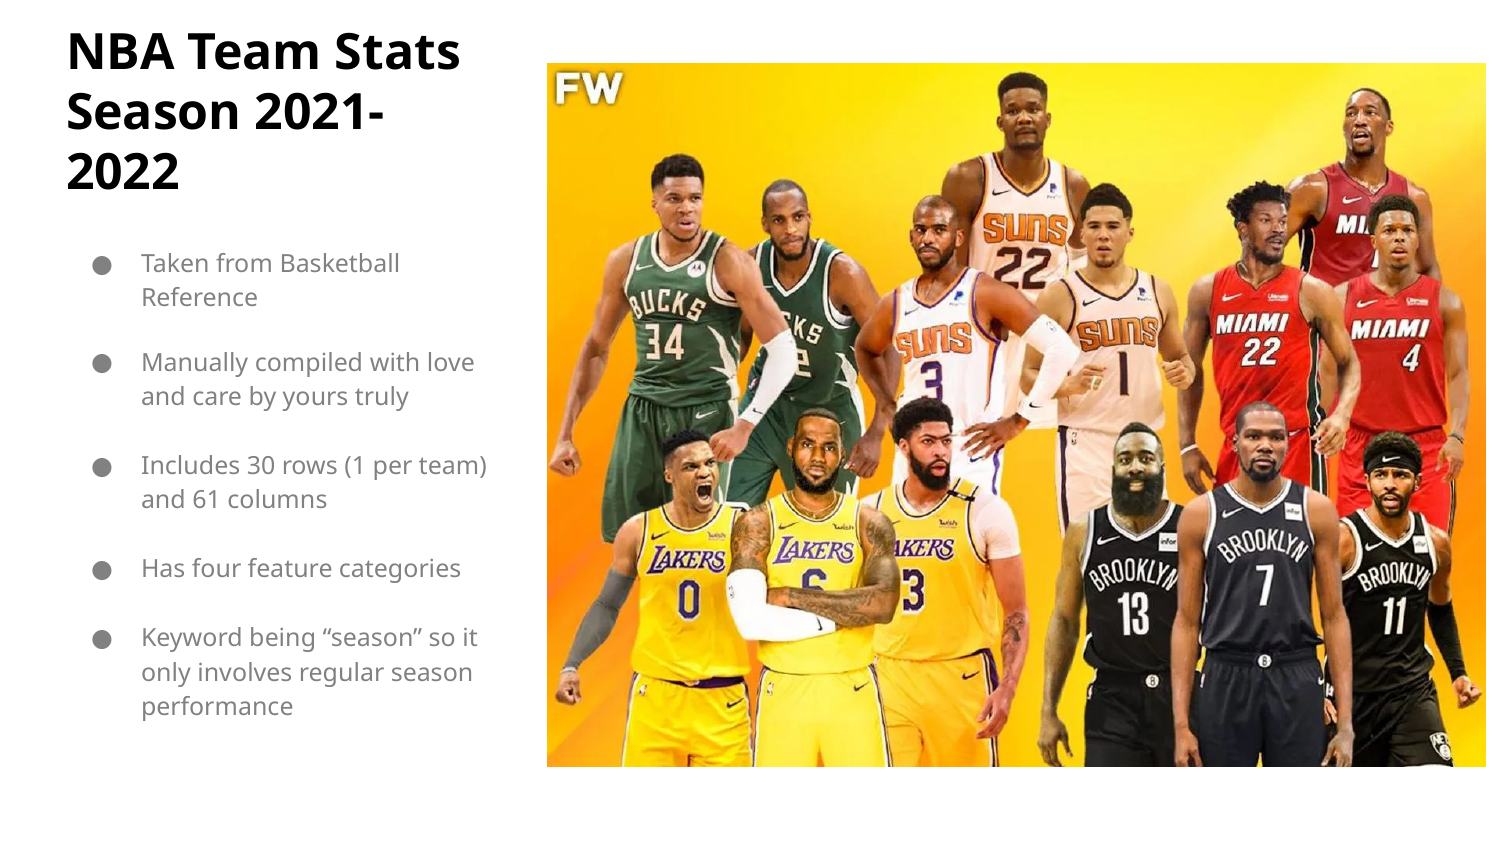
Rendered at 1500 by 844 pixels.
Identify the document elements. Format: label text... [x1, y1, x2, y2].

title NBA Team Stats Season 2021-2022 [51, 91, 512, 216]
list Taken from Basketball Reference Manually compiled with love and care by yours truly Includes 30 rows (1 per team) and 61 columns Has four feature categories Keyword being “season” so it only involves regular season performance [51, 227, 512, 750]
picture [546, 62, 1486, 768]
